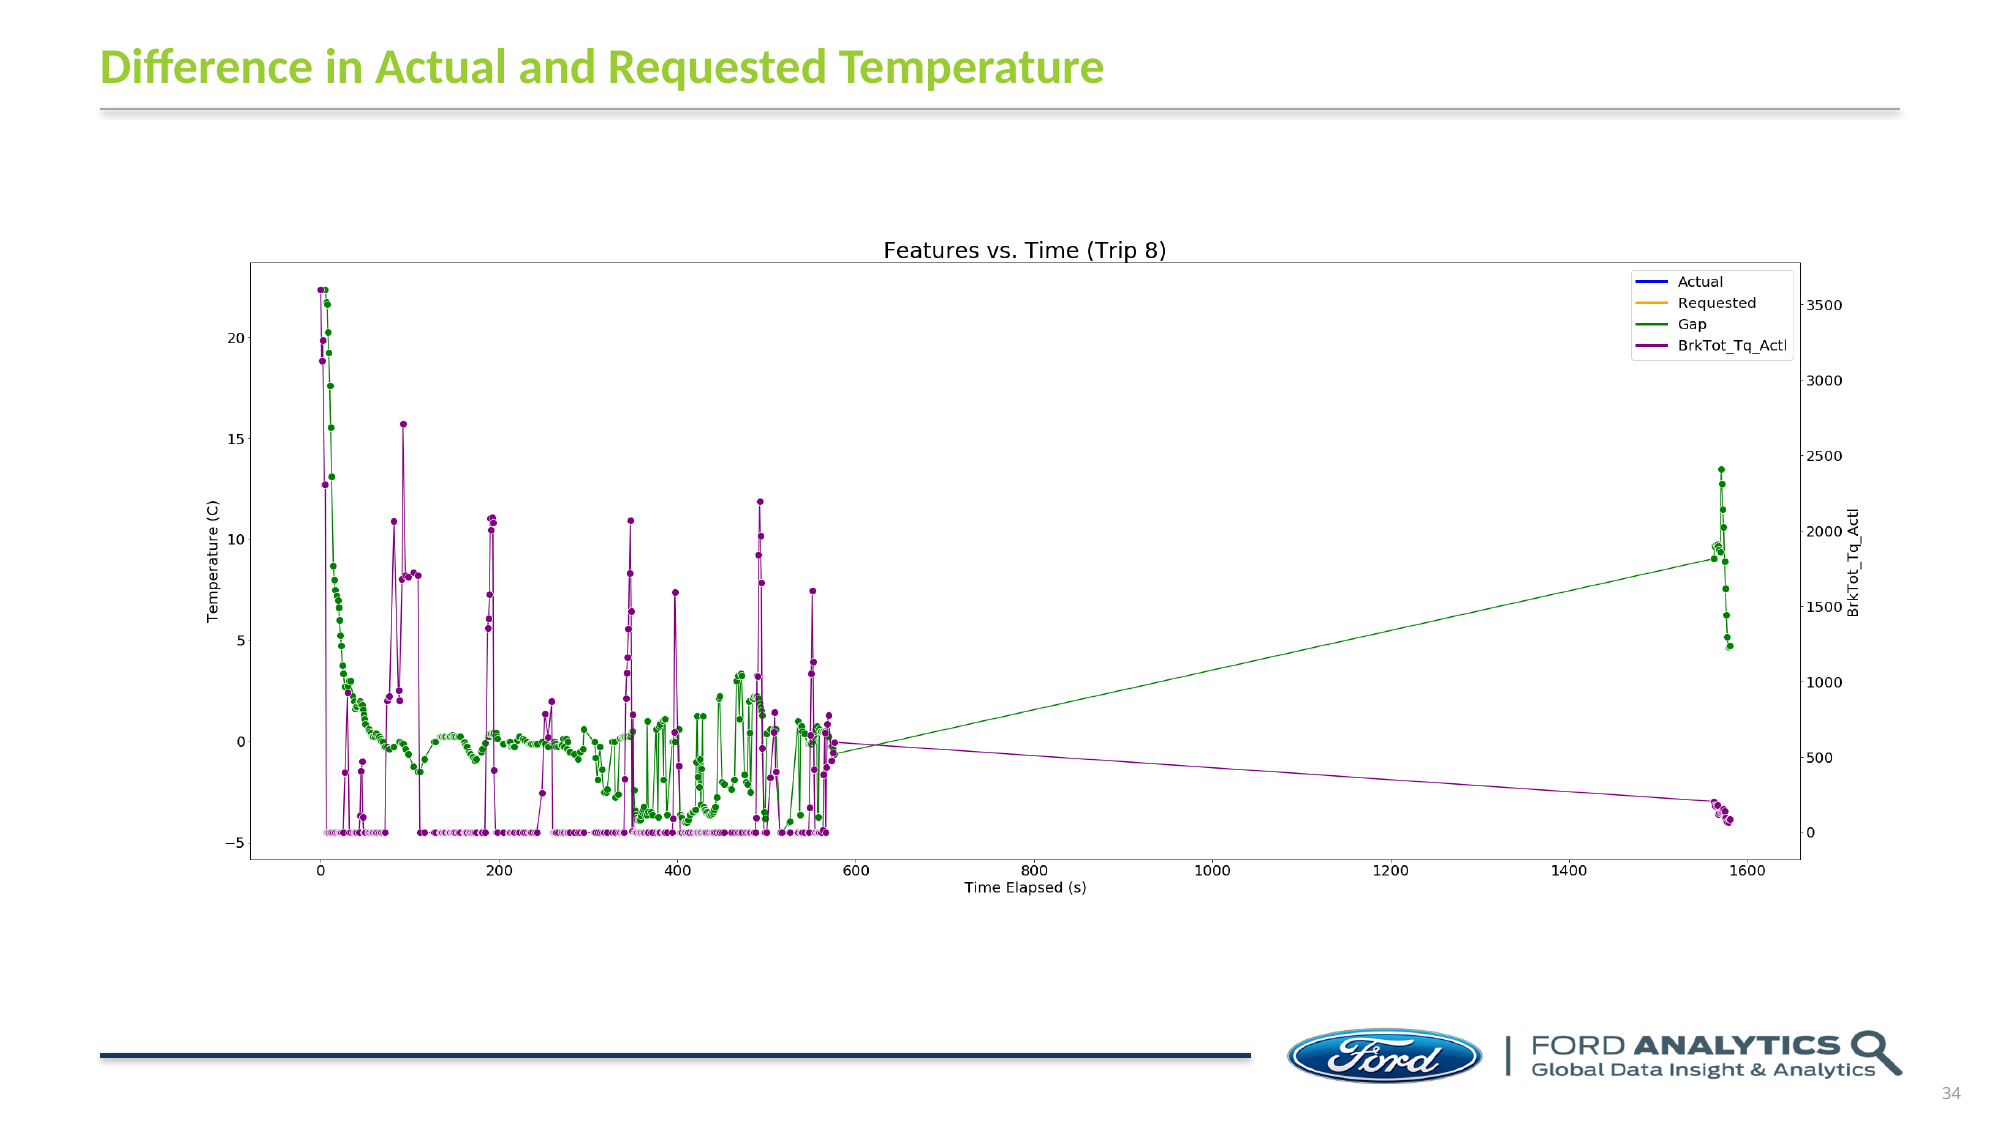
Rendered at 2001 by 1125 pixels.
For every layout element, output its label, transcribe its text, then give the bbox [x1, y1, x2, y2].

title Difference in Actual and Requested Temperature [99, 24, 1900, 102]
picture [0, 167, 2000, 958]
picture [1285, 1023, 1905, 1088]
slide_number 34 [1903, 1064, 2000, 1124]
